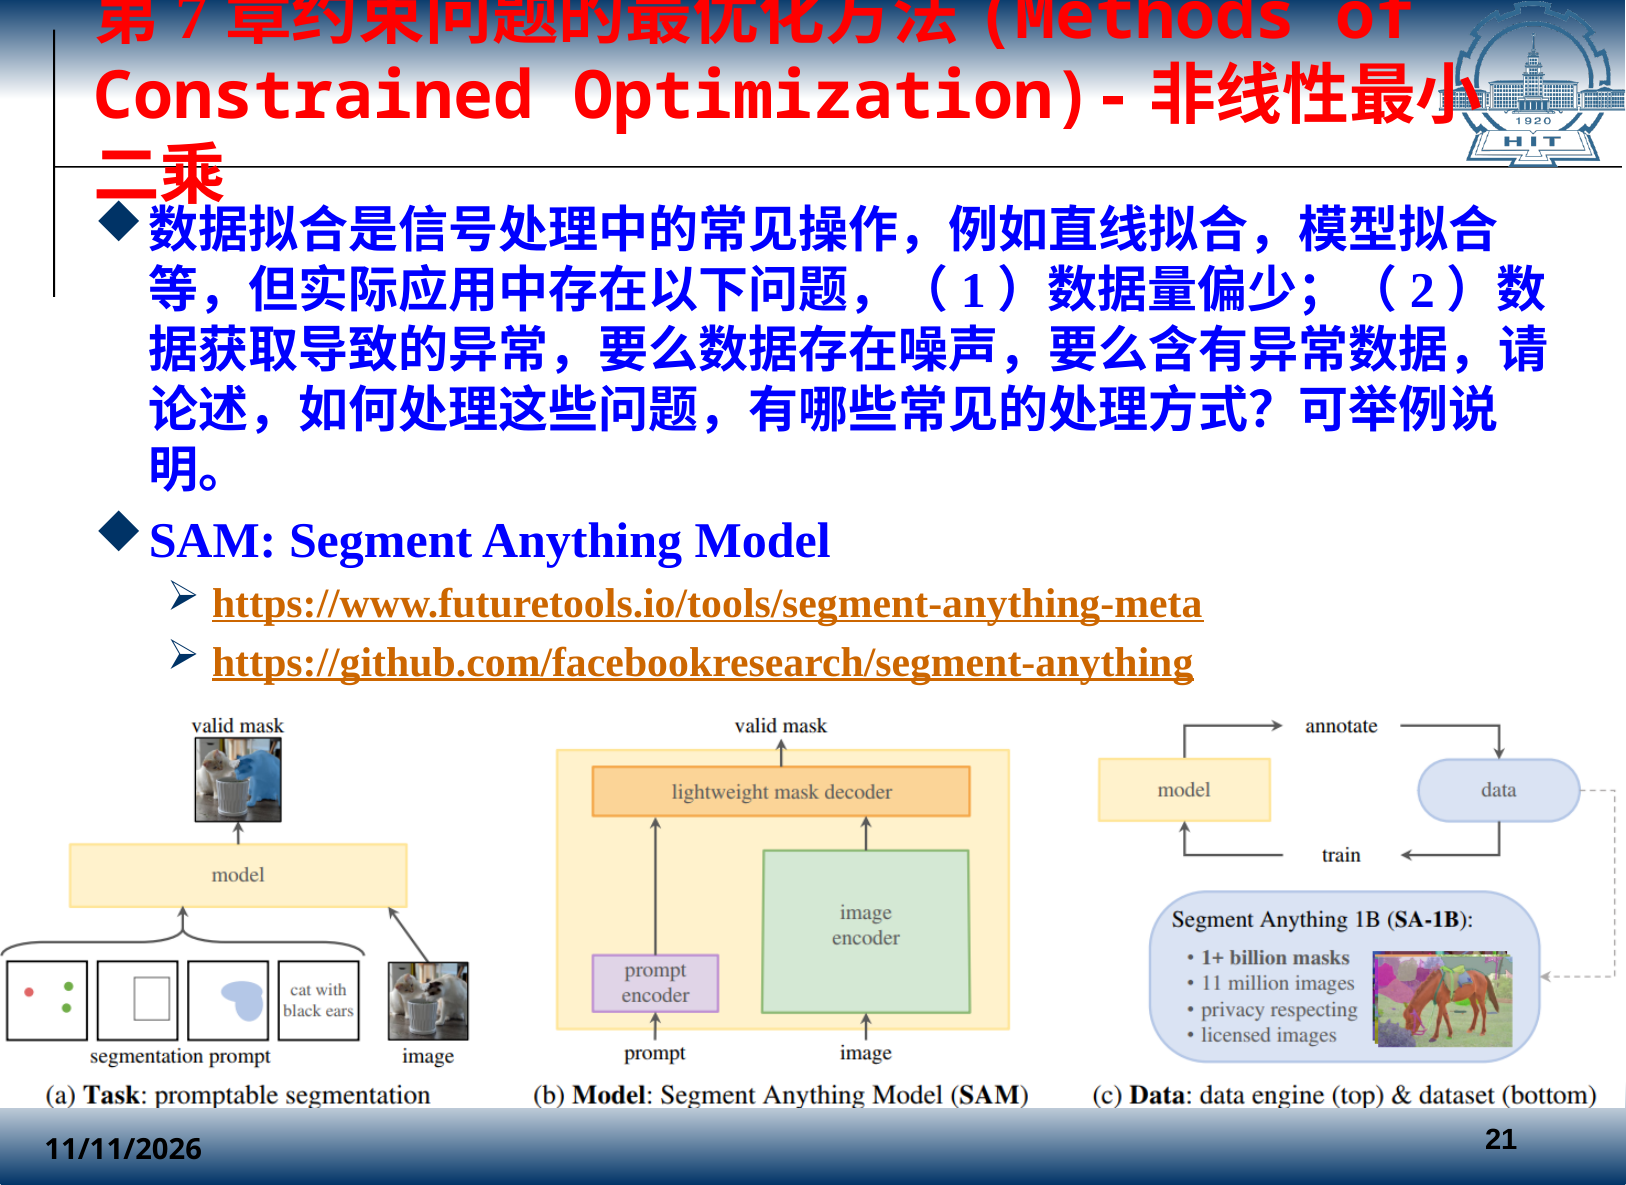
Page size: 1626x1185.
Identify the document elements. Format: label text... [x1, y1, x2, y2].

list 数据拟合是信号处理中的常见操作，例如直线拟合，模型拟合等，但实际应用中存在以下问题，（1）数据量偏少；（2）数据获取导致的异常，要么数据存在噪声，要么含有异常数据，请论述，如何处理这些问题，有哪些常见的处理方式？可举例说明。 SAM: Segment Anything Model https://www.futuretools.io/tools/segment-anything-meta https://github.com/facebookresearch/segment-anything https://arxiv.org/pdf/2304.02643.pdf [80, 190, 1593, 694]
picture [0, 696, 1625, 1109]
picture [1438, 1, 1626, 167]
title 第7章约束问题的最优化方法(Methods of Constrained Optimization)-非线性最小二乘 [78, 29, 1498, 155]
